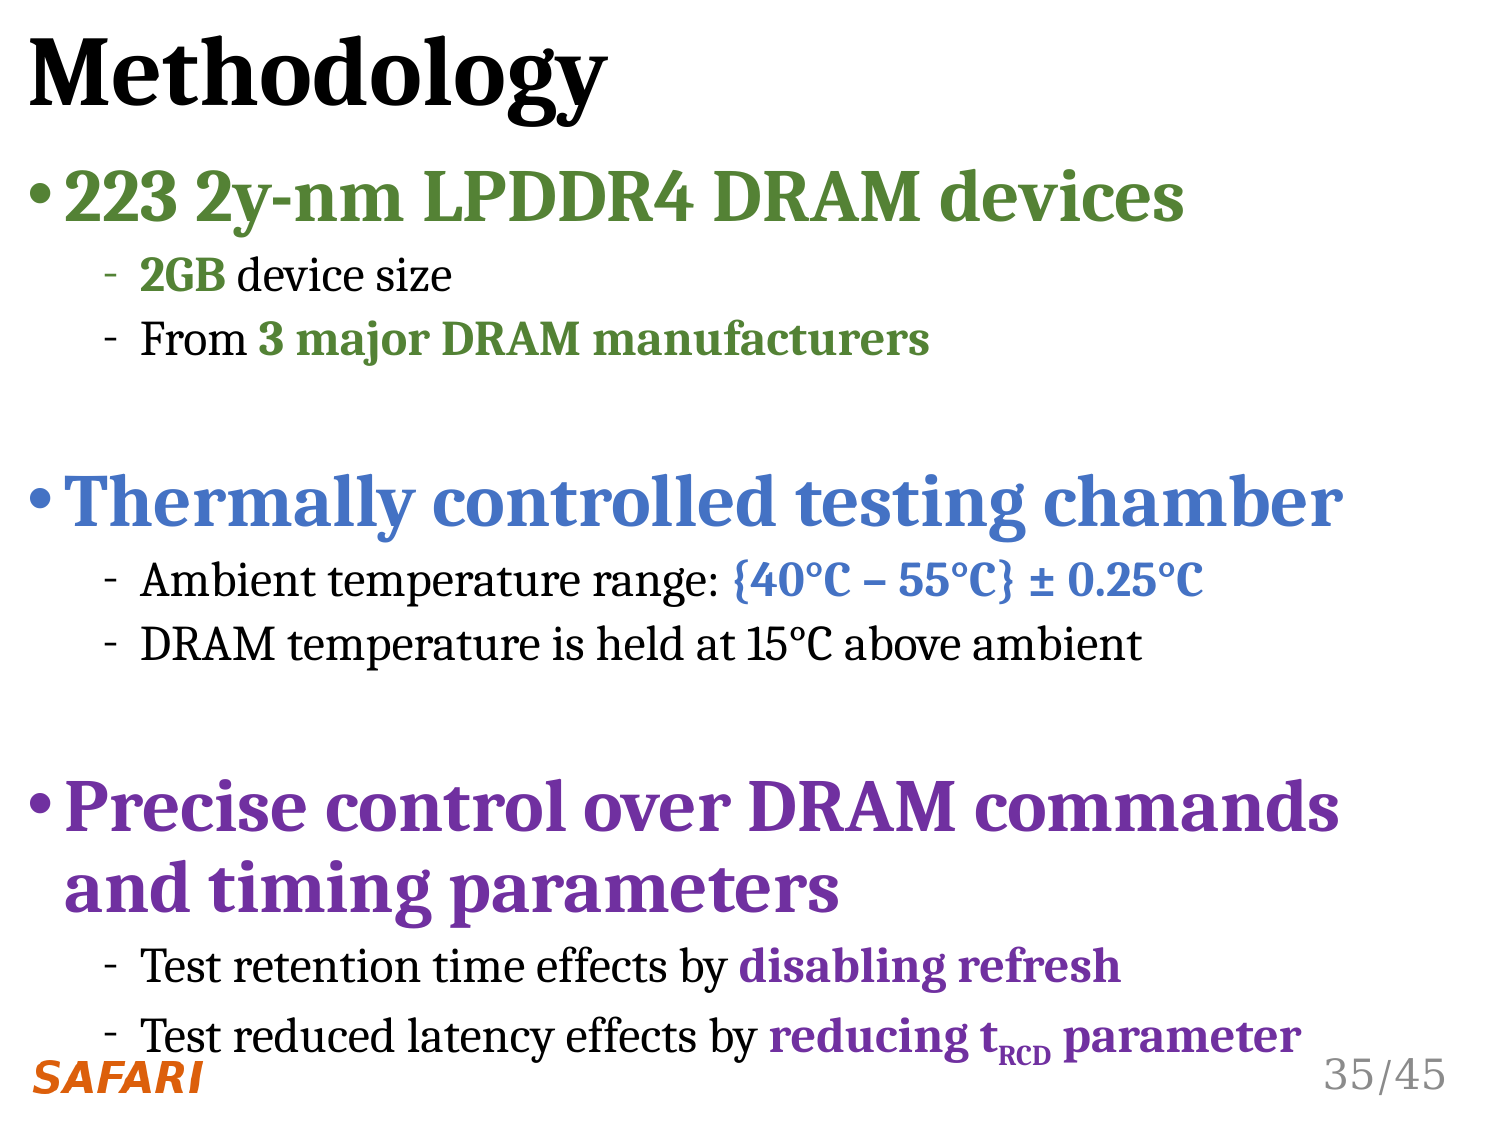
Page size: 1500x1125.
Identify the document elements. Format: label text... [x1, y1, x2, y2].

title Methodology [12, 12, 1487, 134]
picture [31, 1051, 209, 1104]
list 223 2y-nm LPDDR4 DRAM devices 2GB device size From 3 major DRAM manufacturers Thermally controlled testing chamber Ambient temperature range: {40°C – 55°C} ± 0.25°C DRAM temperature is held at 15°C above ambient Precise control over DRAM commands and timing parameters Test retention time effects by disabling refresh Test reduced latency effects by reducing tRCD parameter [12, 149, 1487, 1022]
